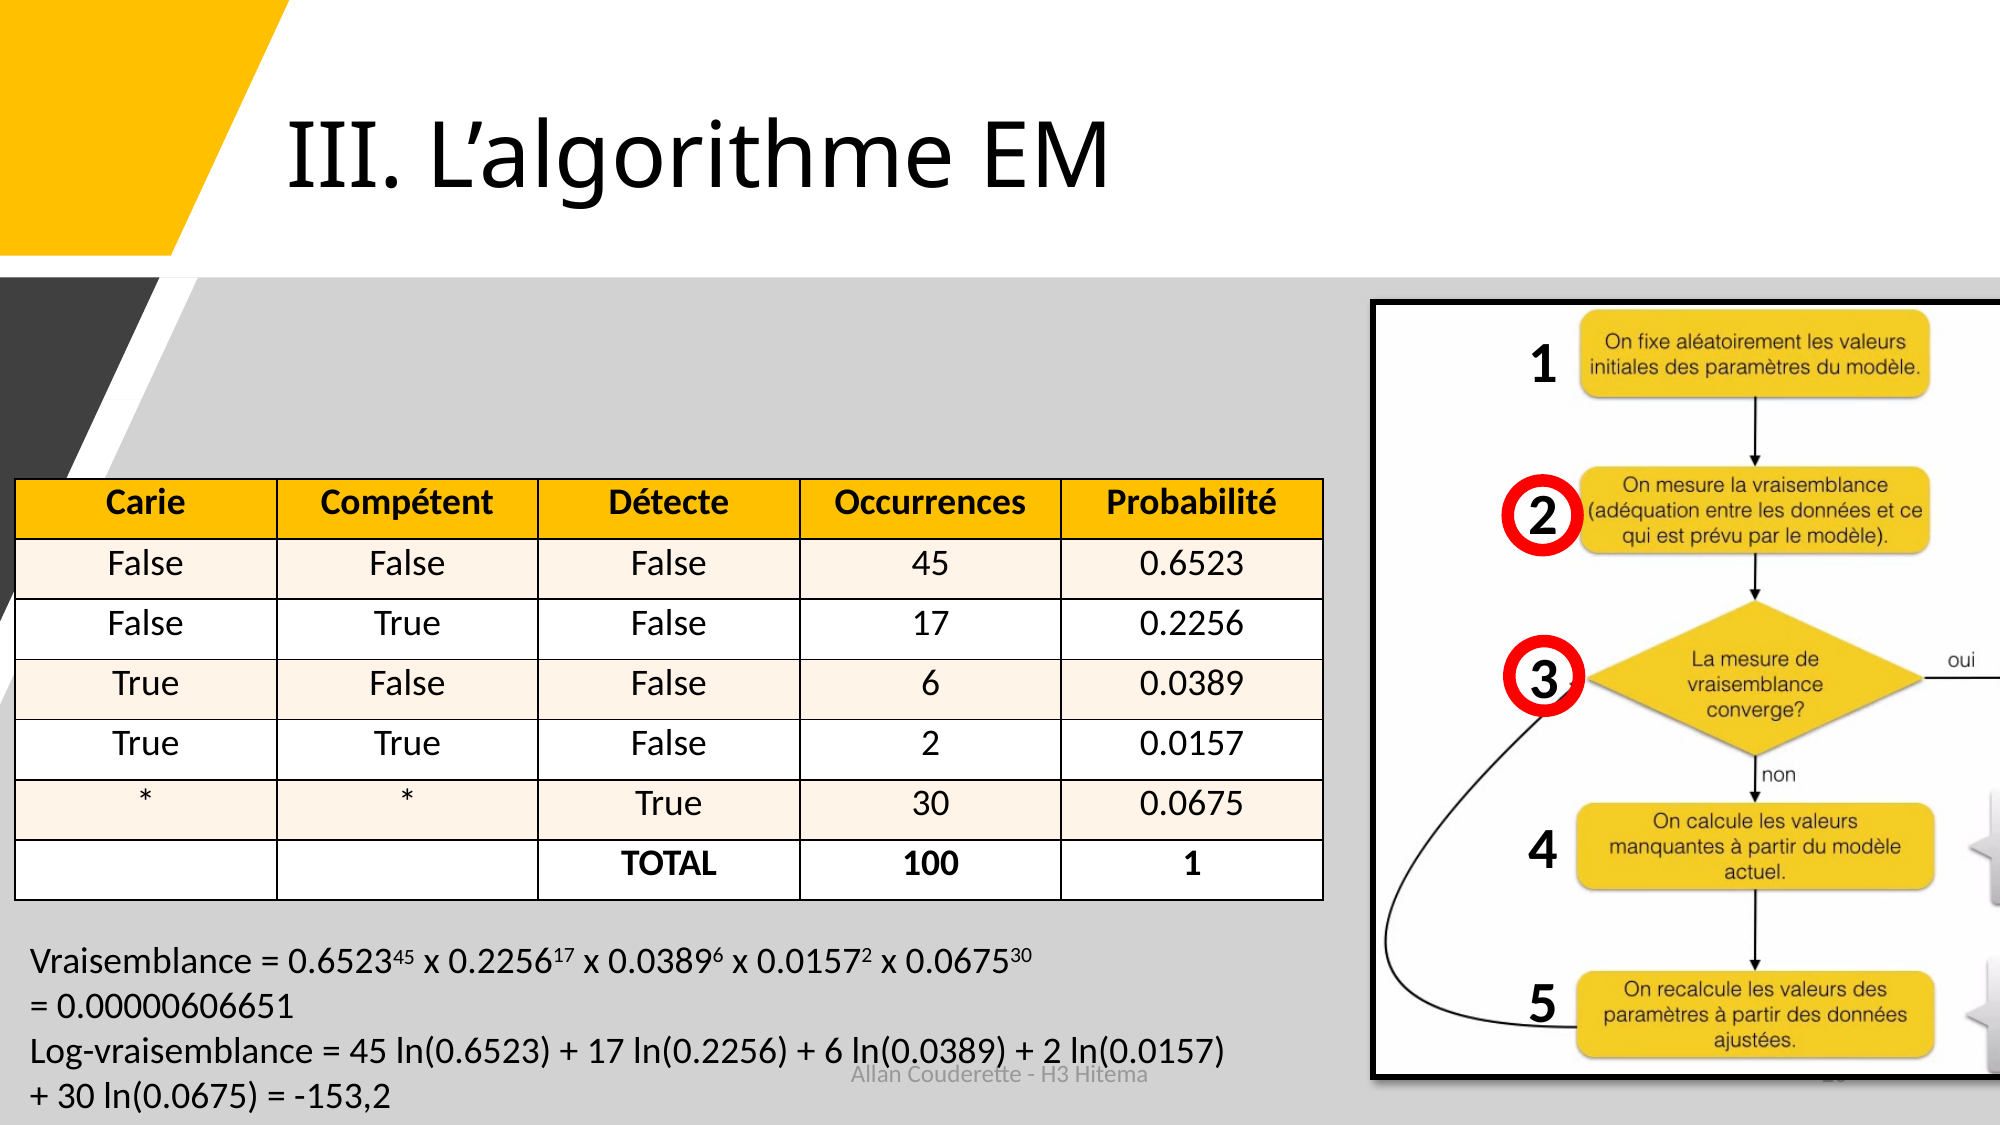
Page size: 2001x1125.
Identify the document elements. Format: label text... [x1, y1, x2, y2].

table_cell 0.0389 [1062, 660, 1322, 719]
table_cell False [278, 540, 537, 598]
table_cell * [278, 781, 537, 839]
table_cell False [16, 600, 276, 659]
table_cell True [278, 720, 537, 779]
table_cell 6 [801, 660, 1060, 719]
table_cell False [539, 600, 799, 659]
table_cell 45 [801, 540, 1060, 598]
text_box [0, 0, 291, 257]
table_cell True [539, 781, 799, 839]
table_cell 0.0157 [1062, 720, 1322, 779]
table_header Occurrences [801, 480, 1060, 538]
slide_number 20 [1412, 1075, 1863, 1103]
text_box [0, 276, 162, 622]
table_header Compétent [278, 480, 537, 538]
table_cell True [278, 600, 537, 659]
table_cell 17 [801, 600, 1060, 659]
table_header Probabilité [1062, 480, 1322, 538]
table_cell False [539, 720, 799, 779]
table_cell False [539, 540, 799, 598]
title L’algorithme EM [271, 60, 1808, 255]
table_cell [278, 841, 537, 899]
text_box [0, 276, 2000, 1125]
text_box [1375, 304, 2000, 1075]
table_cell 1 [1062, 841, 1322, 899]
table_cell 2 [801, 720, 1060, 779]
table_cell False [278, 660, 537, 719]
table_cell 0.2256 [1062, 600, 1322, 659]
table_header Carie [16, 480, 276, 538]
table_cell True [16, 720, 276, 779]
table_cell 100 [801, 841, 1060, 899]
footer Allan Couderette - H3 Hitema [662, 1042, 1338, 1103]
table_cell [16, 841, 276, 899]
table_cell 30 [801, 781, 1060, 839]
table_cell TOTAL [539, 841, 799, 899]
text_box Vraisemblance = 0.652345 x 0.225617 x 0.03896 x 0.01572 x 0.067530 = 0.00000606651 Log-vraisemblance = 45 ln(0.6523) + 17 ln(0.2256) + 6 ln(0.0389) + 2 ln(0.0157) + 30 ln(0.0675) = -153,2 [15, 929, 1263, 1124]
table_cell True [16, 660, 276, 719]
table_header Détecte [539, 480, 799, 538]
table_cell 0.6523 [1062, 540, 1322, 598]
table_cell * [16, 781, 276, 839]
table_cell 0.0675 [1062, 781, 1322, 839]
table_cell False [16, 540, 276, 598]
table_cell False [539, 660, 799, 719]
